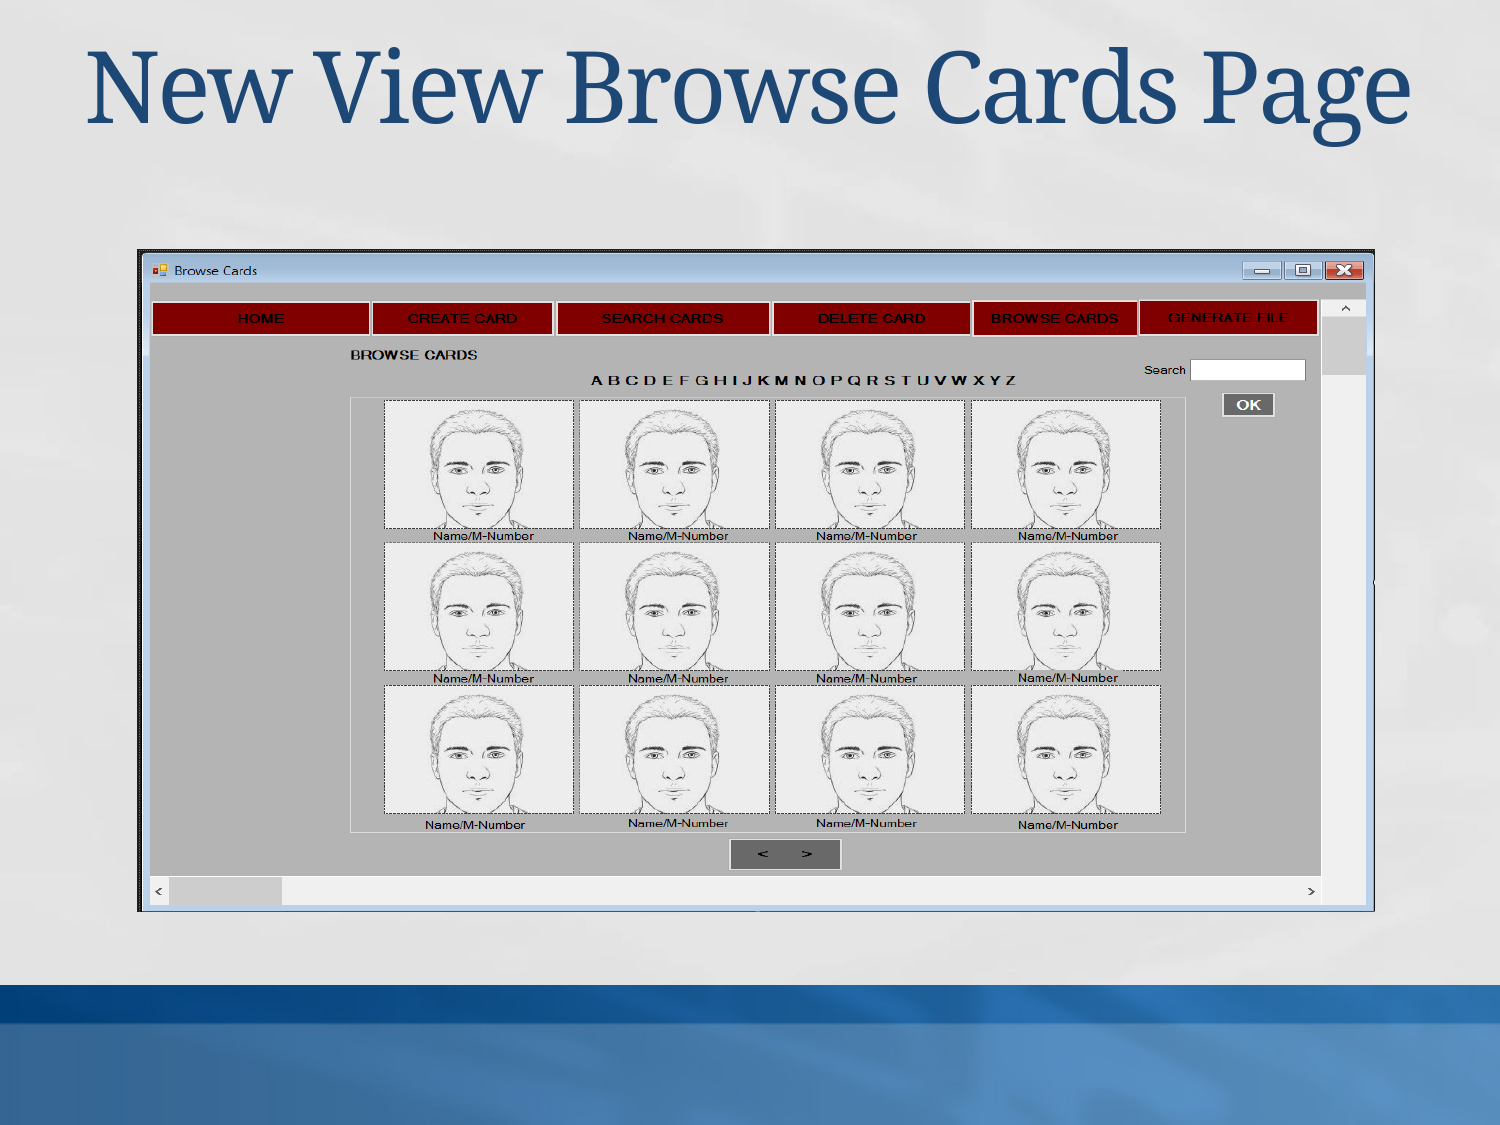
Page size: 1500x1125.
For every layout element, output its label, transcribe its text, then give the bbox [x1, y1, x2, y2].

title New View Browse Cards Page [62, 37, 1438, 229]
picture [0, 0, 1500, 1125]
